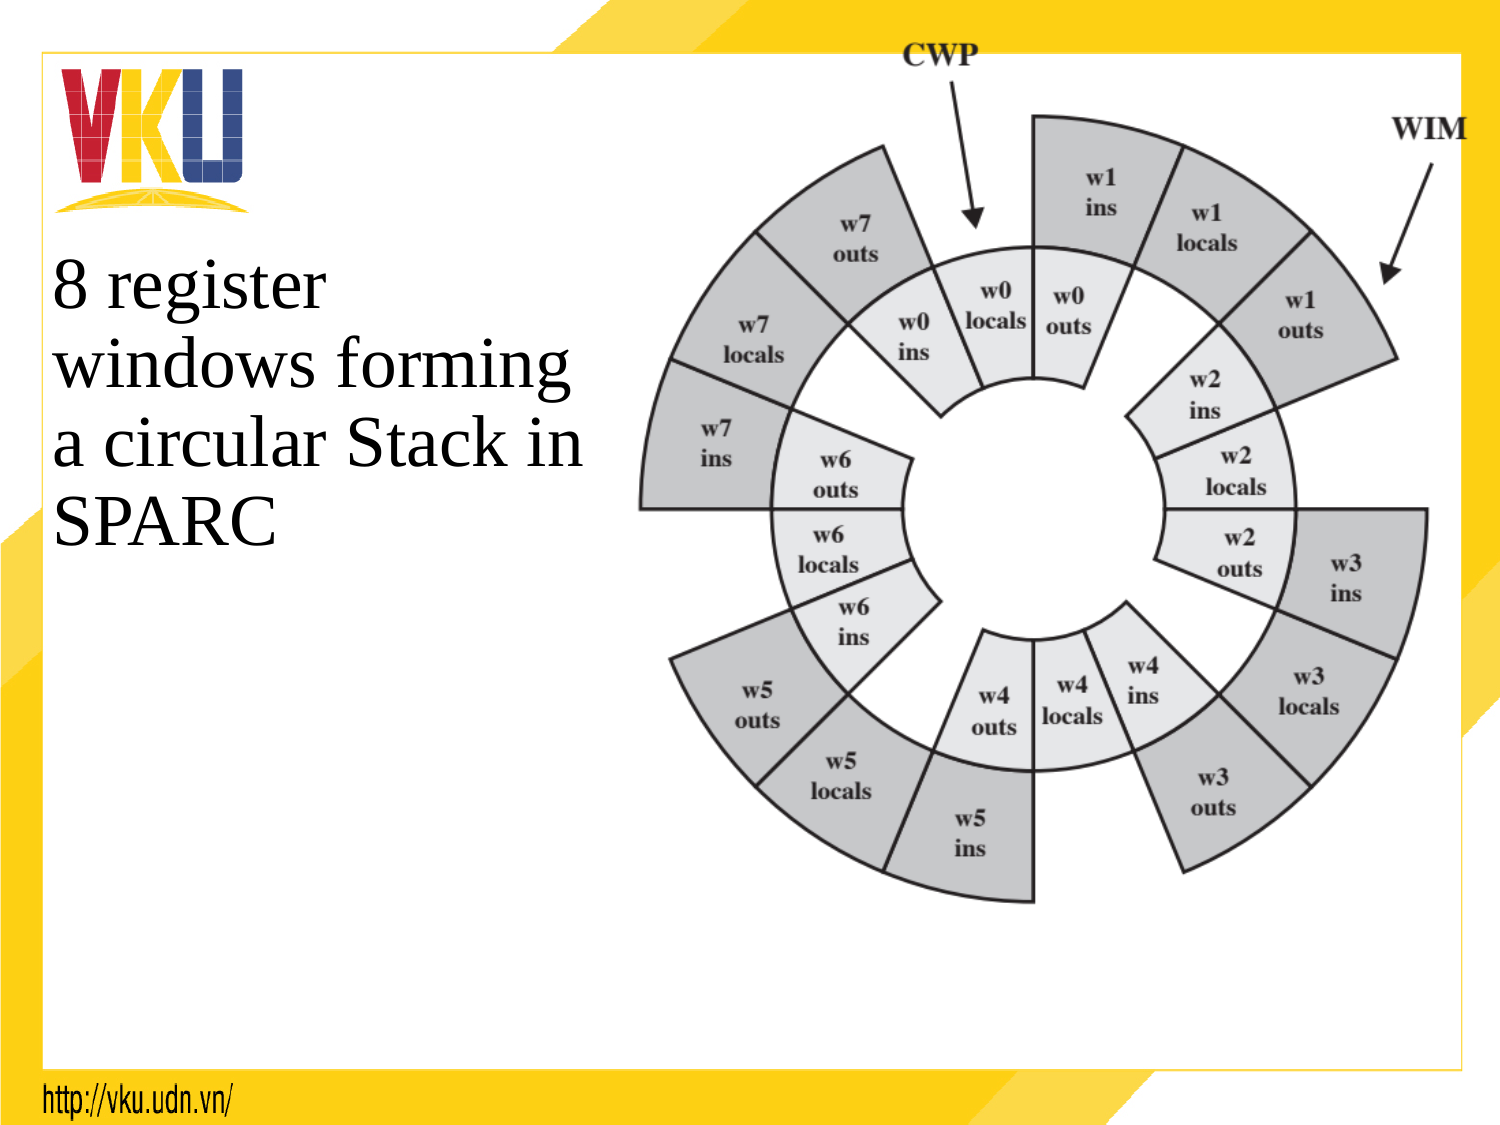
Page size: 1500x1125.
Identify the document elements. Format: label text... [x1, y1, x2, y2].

picture [0, 0, 1500, 1125]
text_box 8 register windows forming a circular Stack in SPARC [37, 237, 605, 575]
